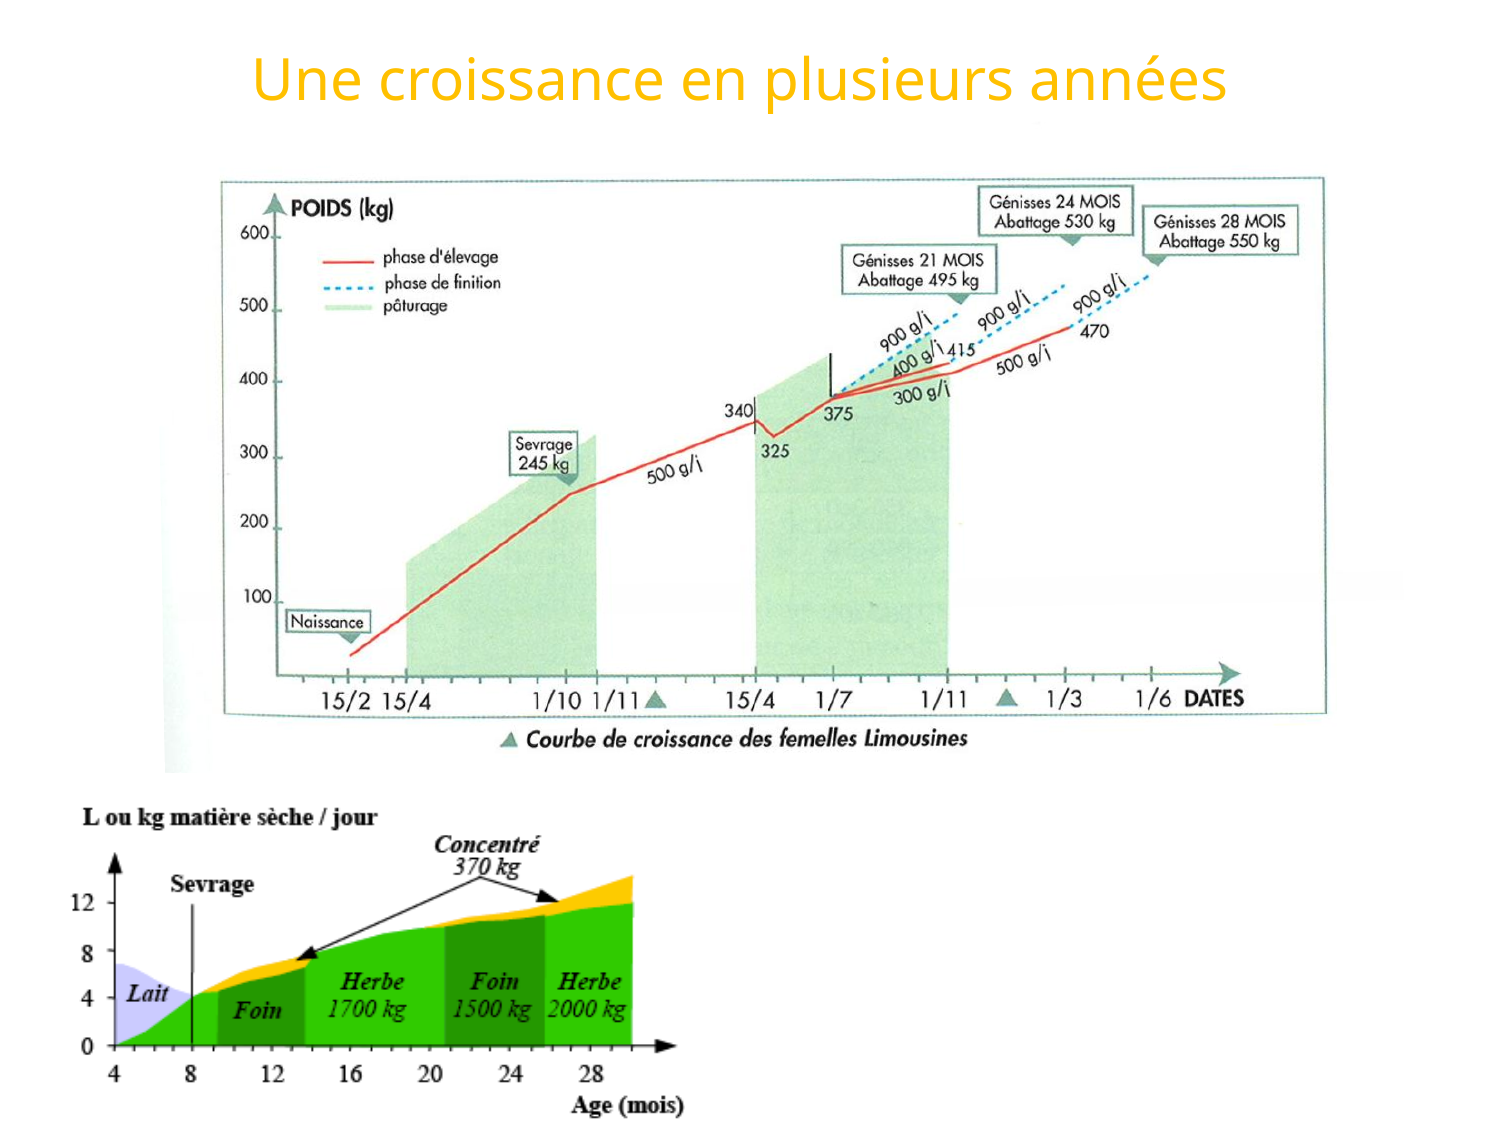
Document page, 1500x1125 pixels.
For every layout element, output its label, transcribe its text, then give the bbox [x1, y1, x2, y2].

title Une croissance en plusieurs années [64, 19, 1415, 135]
picture [155, 115, 1405, 773]
picture [64, 798, 686, 1125]
